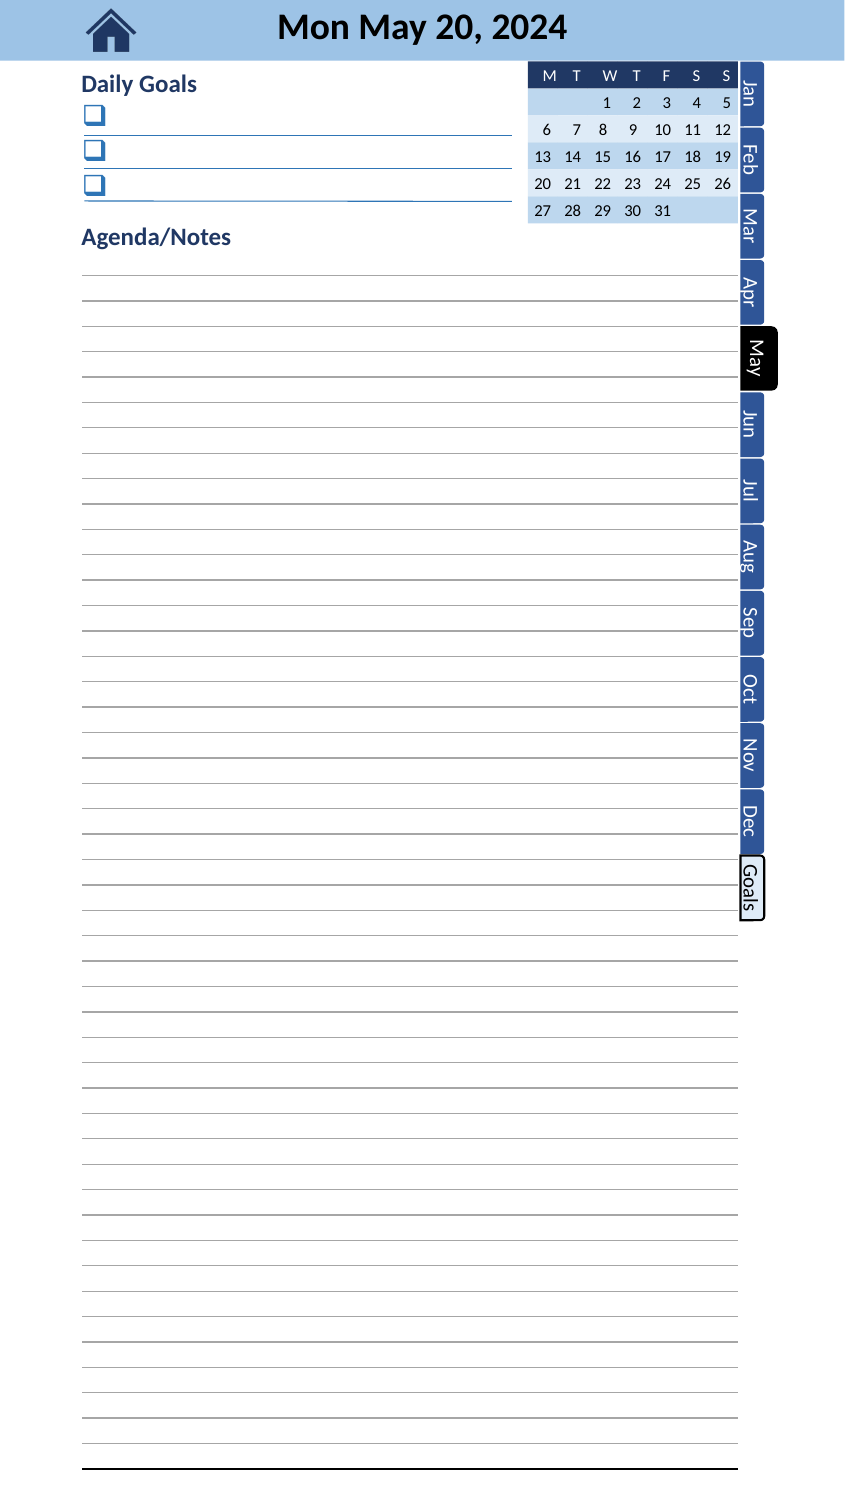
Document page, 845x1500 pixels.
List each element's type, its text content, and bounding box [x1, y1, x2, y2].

picture [82, 1, 140, 59]
list Mon May 20, 2024 [190, 0, 655, 61]
